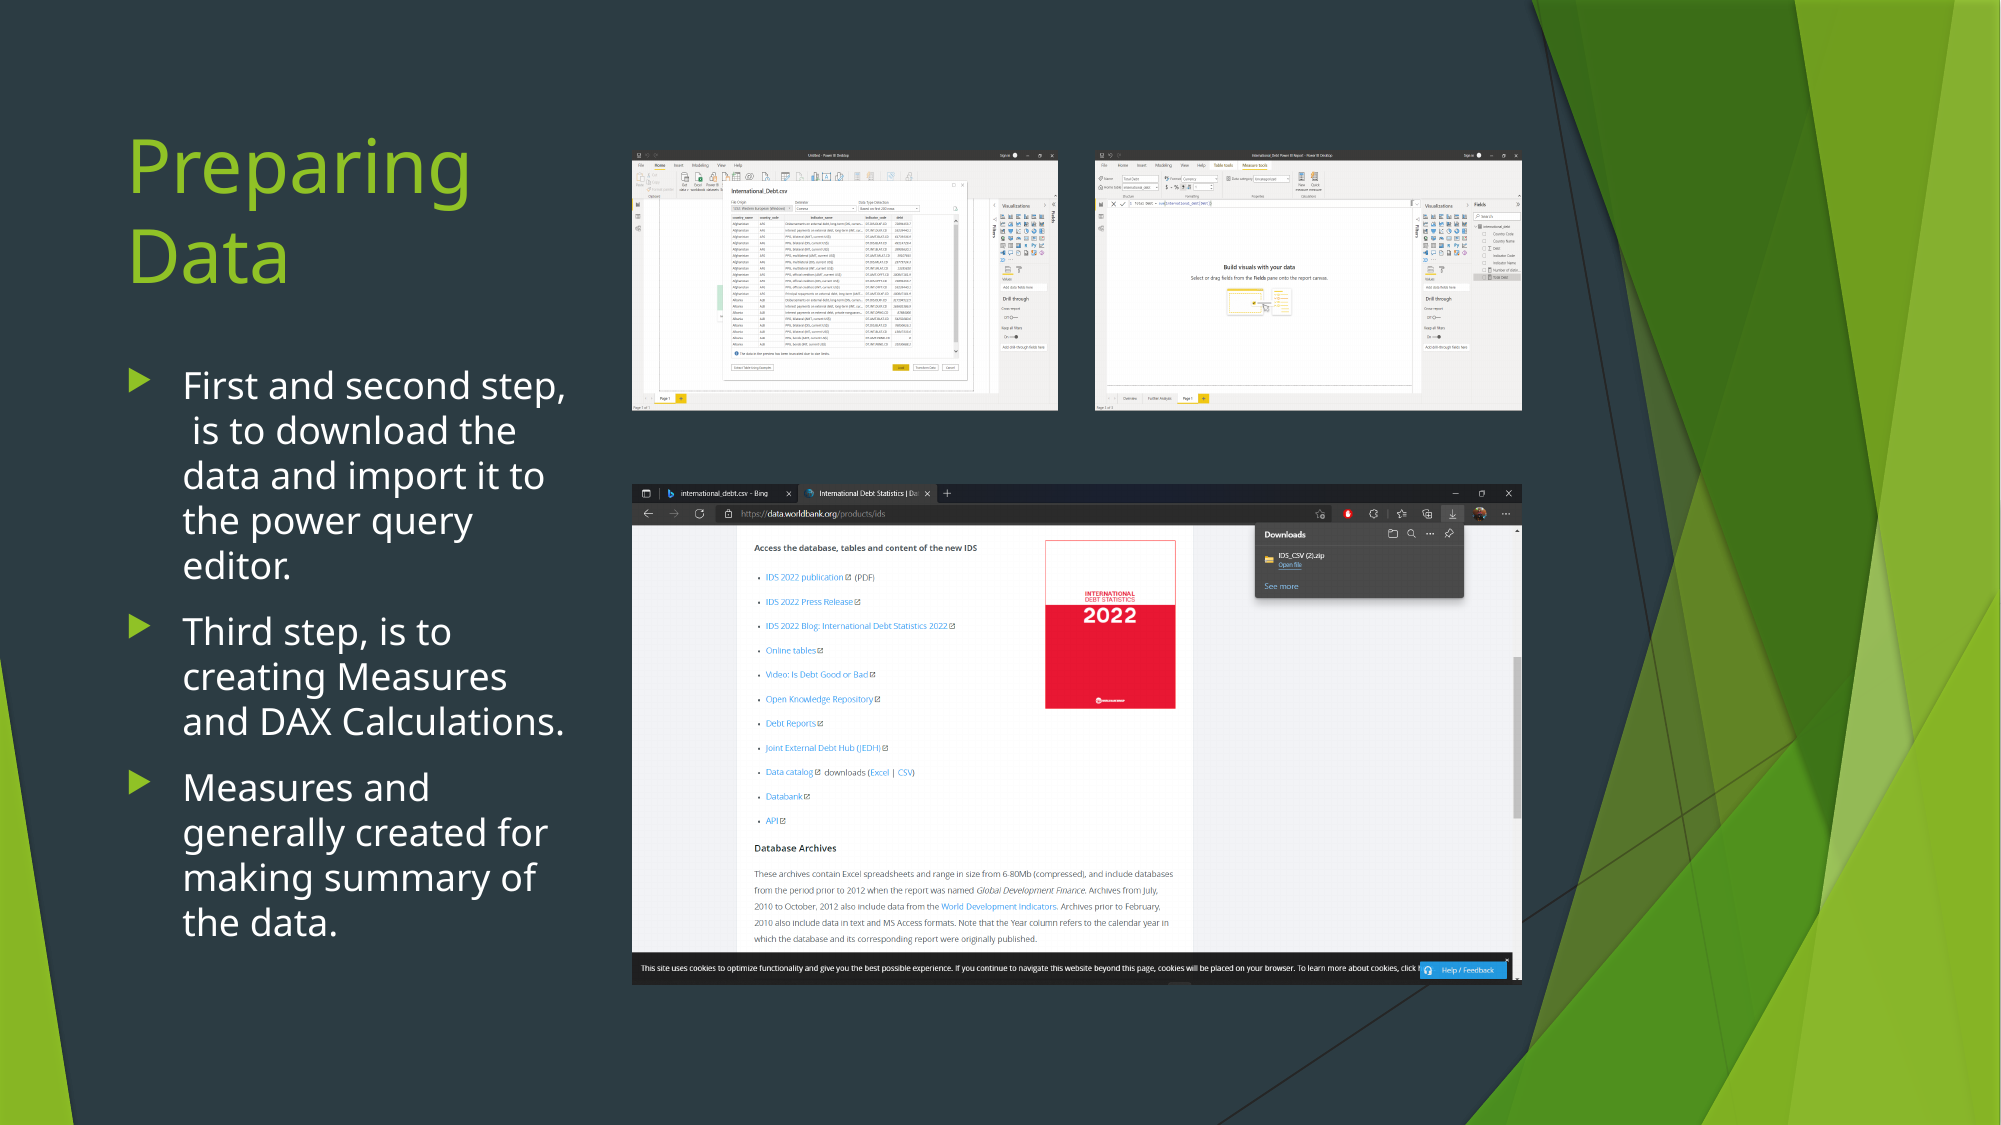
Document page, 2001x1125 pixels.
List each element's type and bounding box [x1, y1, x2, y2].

picture [631, 483, 1522, 985]
picture [1094, 149, 1522, 411]
list [631, 149, 1059, 411]
text_box [0, 0, 2000, 1125]
